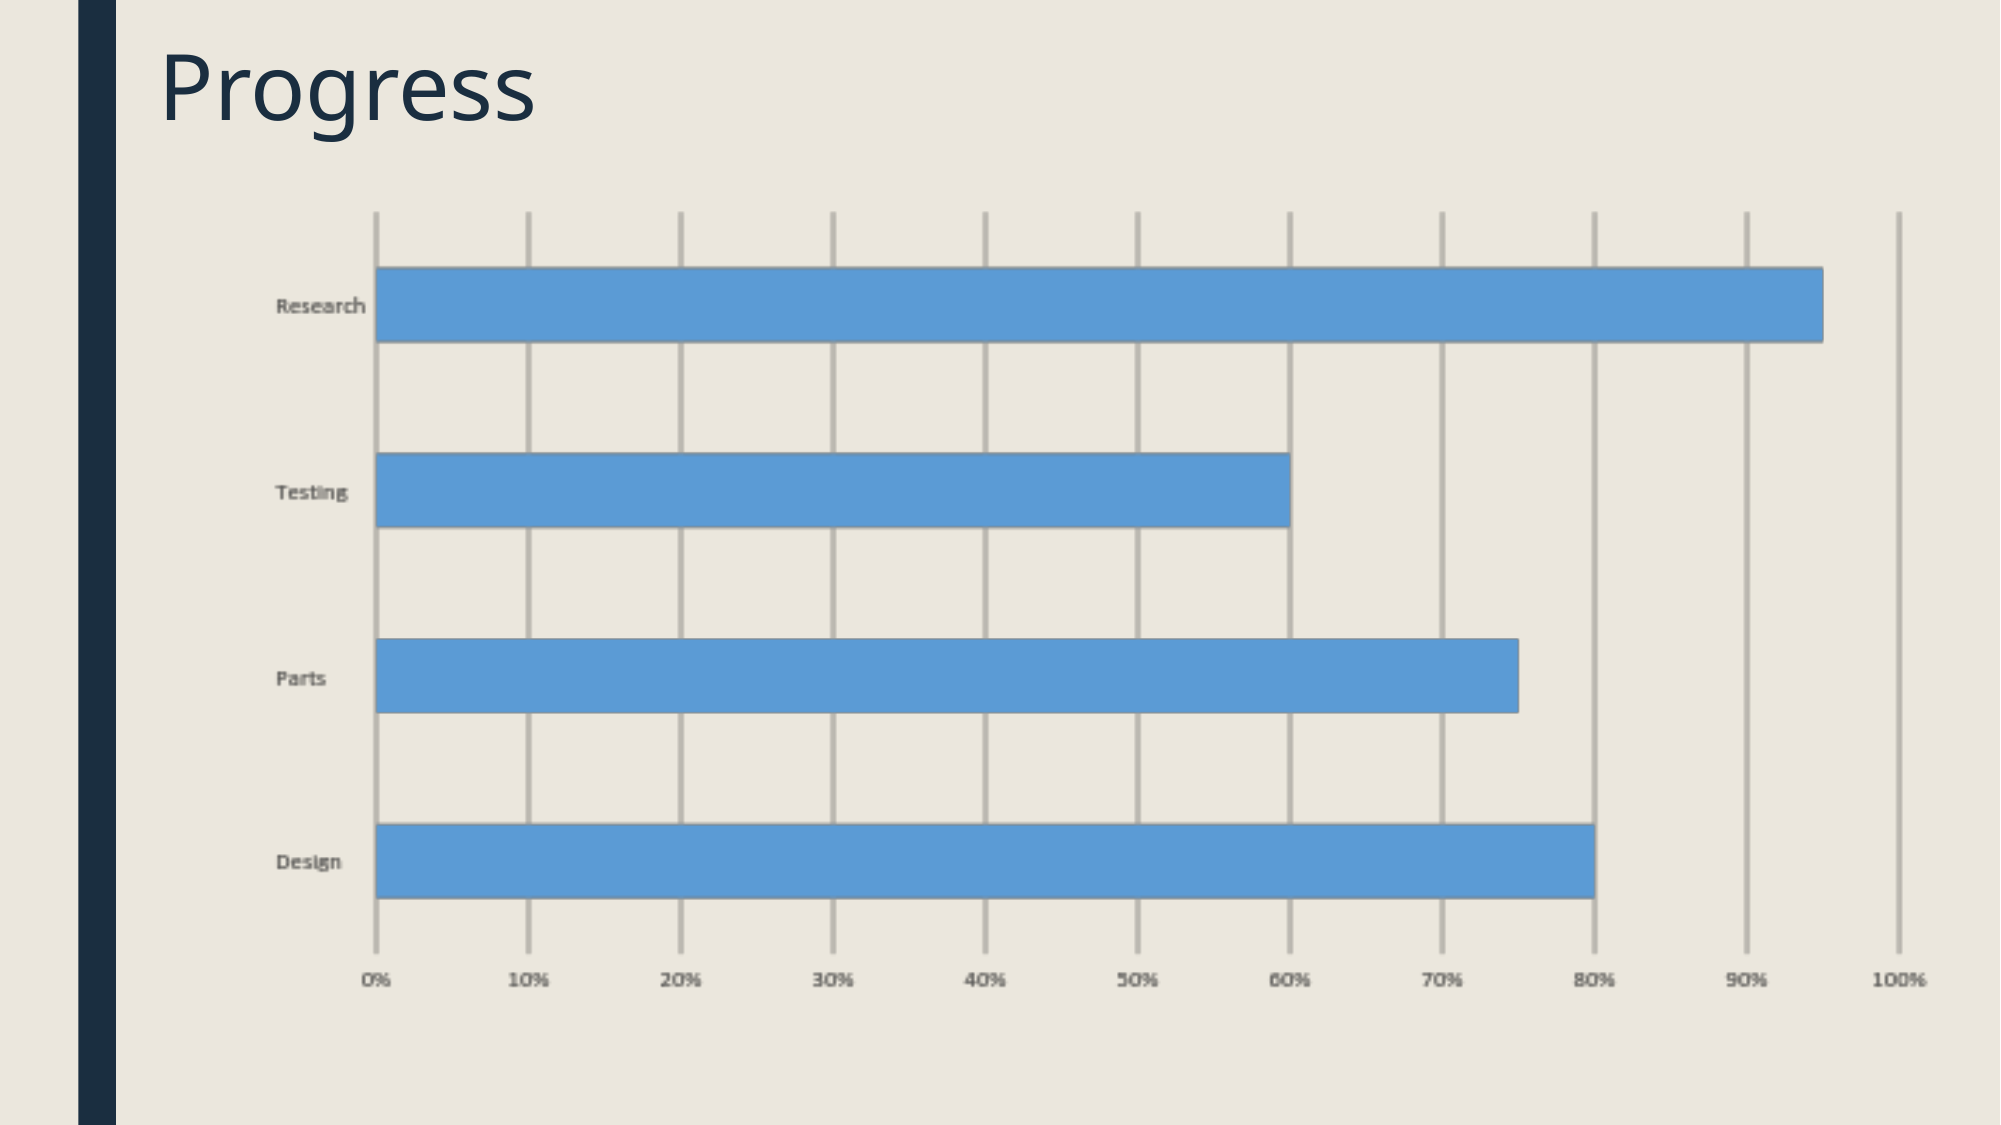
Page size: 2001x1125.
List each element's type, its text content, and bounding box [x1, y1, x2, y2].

title Progress [143, 35, 1719, 279]
picture [256, 199, 1948, 1012]
